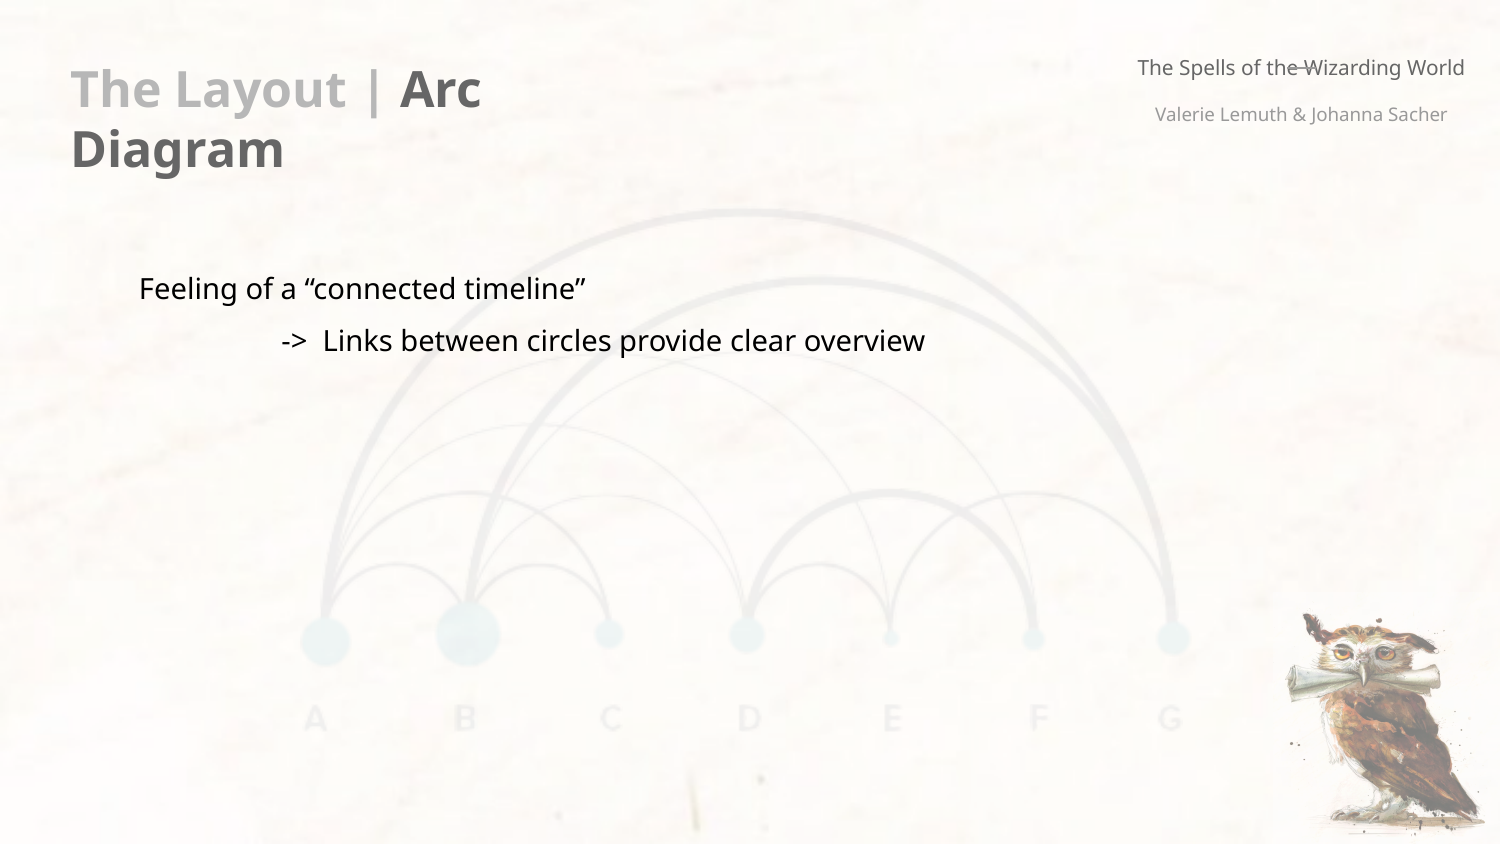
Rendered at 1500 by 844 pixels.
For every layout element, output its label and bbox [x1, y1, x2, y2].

picture [0, 0, 1500, 844]
text_box [1118, 26, 1485, 129]
